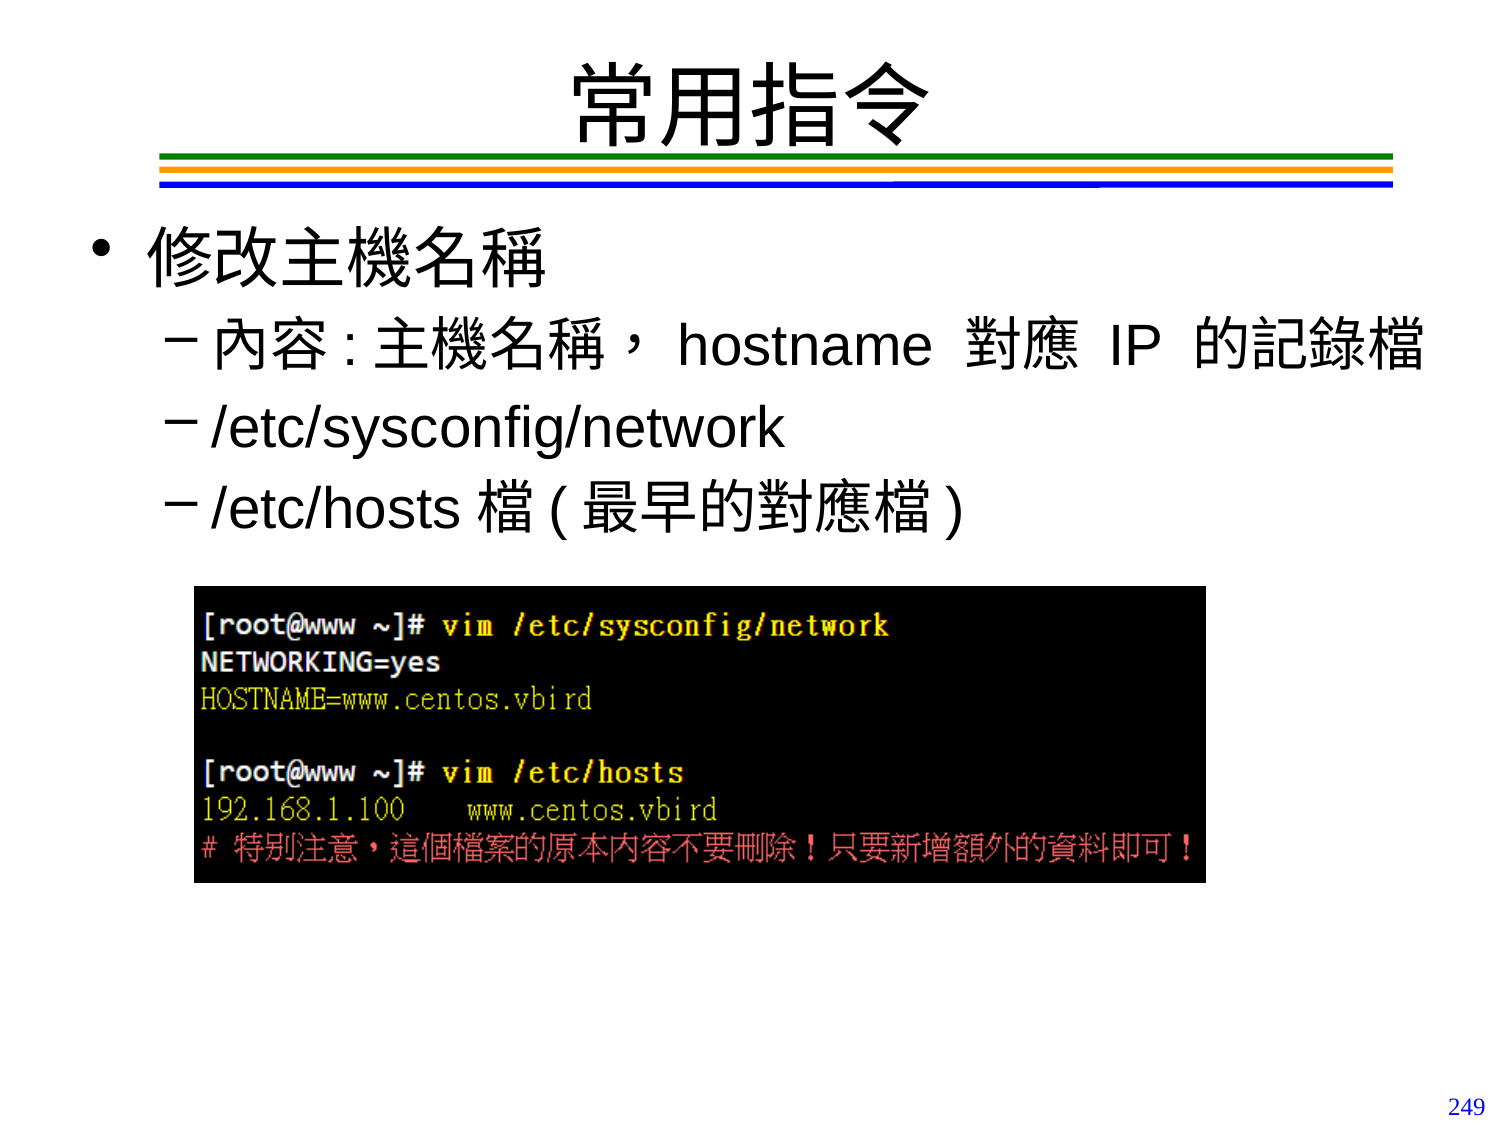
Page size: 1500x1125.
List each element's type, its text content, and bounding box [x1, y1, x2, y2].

title 常用指令 [75, 45, 1425, 161]
picture [194, 585, 1206, 884]
list 修改主機名稱 內容:主機名稱，hostname 對應 IP 的記錄檔 /etc/sysconfig/network /etc/hosts檔(最早的對應檔) [75, 207, 1483, 1071]
slide_number 249 [1150, 1082, 1500, 1119]
